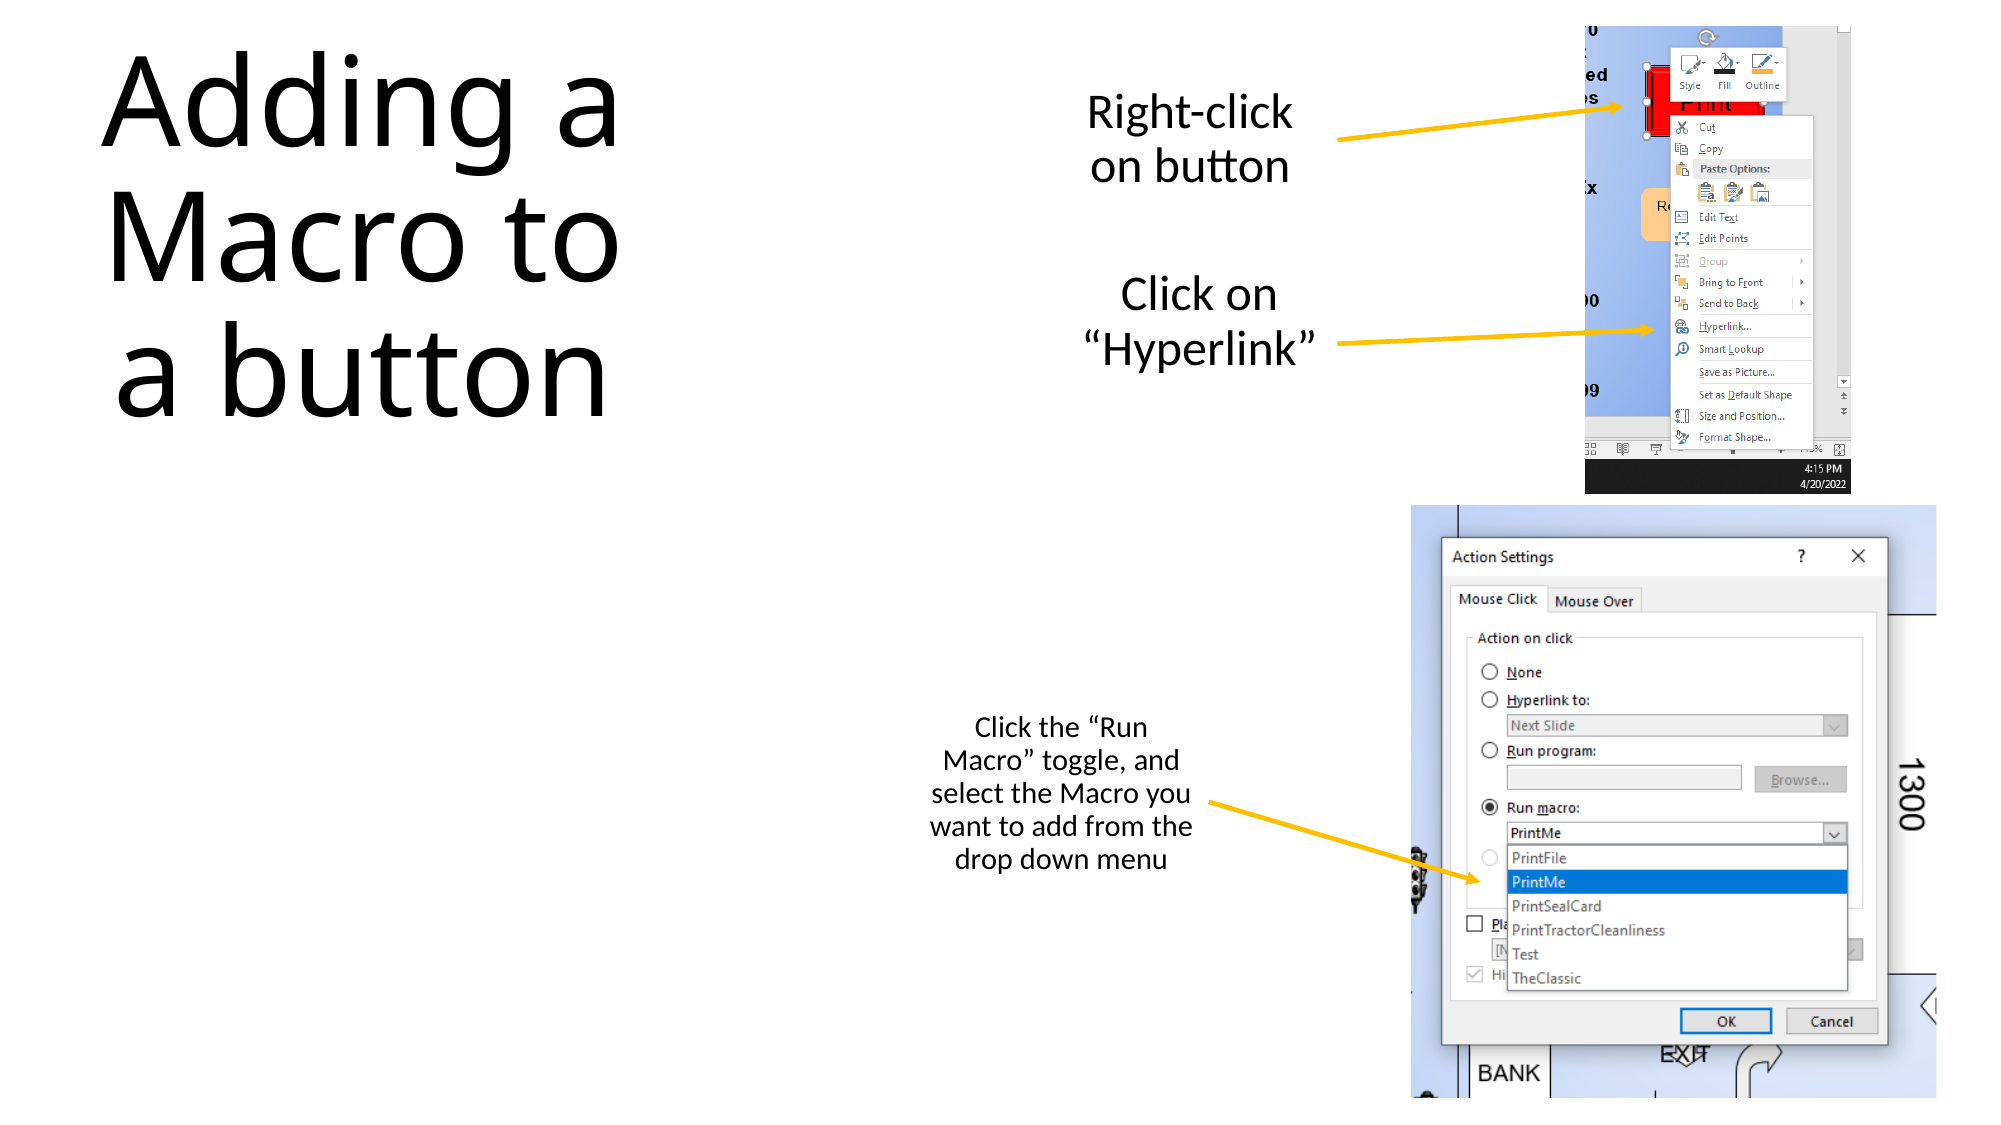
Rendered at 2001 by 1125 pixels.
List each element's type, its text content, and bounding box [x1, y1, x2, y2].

picture [1585, 26, 1851, 494]
picture [1411, 505, 1937, 1098]
text_box Right-click on button [1042, 78, 1338, 202]
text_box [1337, 106, 1624, 141]
subtitle Click the “Run Macro” toggle, and select the Macro you want to add from the drop down menu [914, 703, 1209, 900]
title Adding a Macro to a button [46, 23, 680, 452]
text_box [1208, 801, 1481, 883]
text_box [1337, 329, 1655, 344]
text_box Click on “Hyperlink” [1061, 260, 1338, 428]
